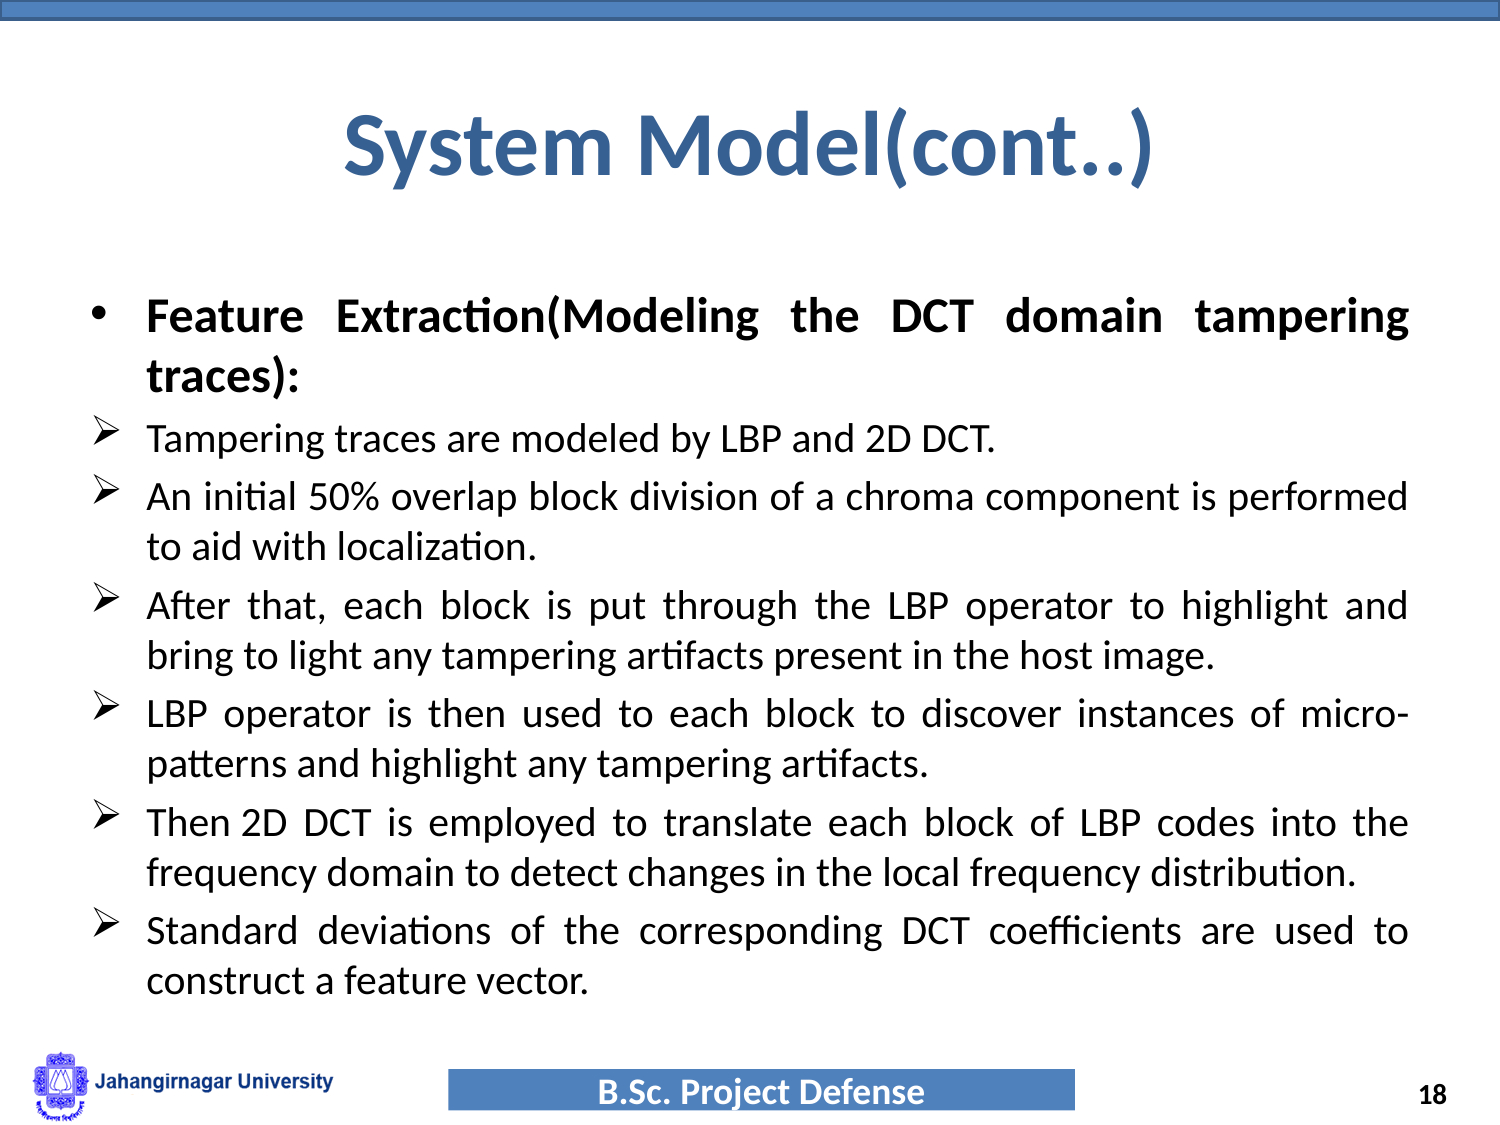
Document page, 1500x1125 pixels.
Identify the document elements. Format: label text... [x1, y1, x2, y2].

list Feature Extraction(Modeling the DCT domain tampering traces): Tampering traces are modeled by LBP and 2D DCT. An initial 50% overlap block division of a chroma component is performed to aid with localization. After that, each block is put through the LBP operator to highlight and bring to light any tampering artifacts present in the host image. LBP operator is then used to each block to discover instances of micro-patterns and highlight any tampering artifacts. Then 2D DCT is employed to translate each block of LBP codes into the frequency domain to detect changes in the local frequency distribution. Standard deviations of the corresponding DCT coefficients are used to construct a feature vector. [75, 275, 1425, 1011]
picture [15, 1040, 338, 1123]
title System Model(cont..) [75, 45, 1425, 233]
slide_number 18 [1112, 1062, 1463, 1123]
